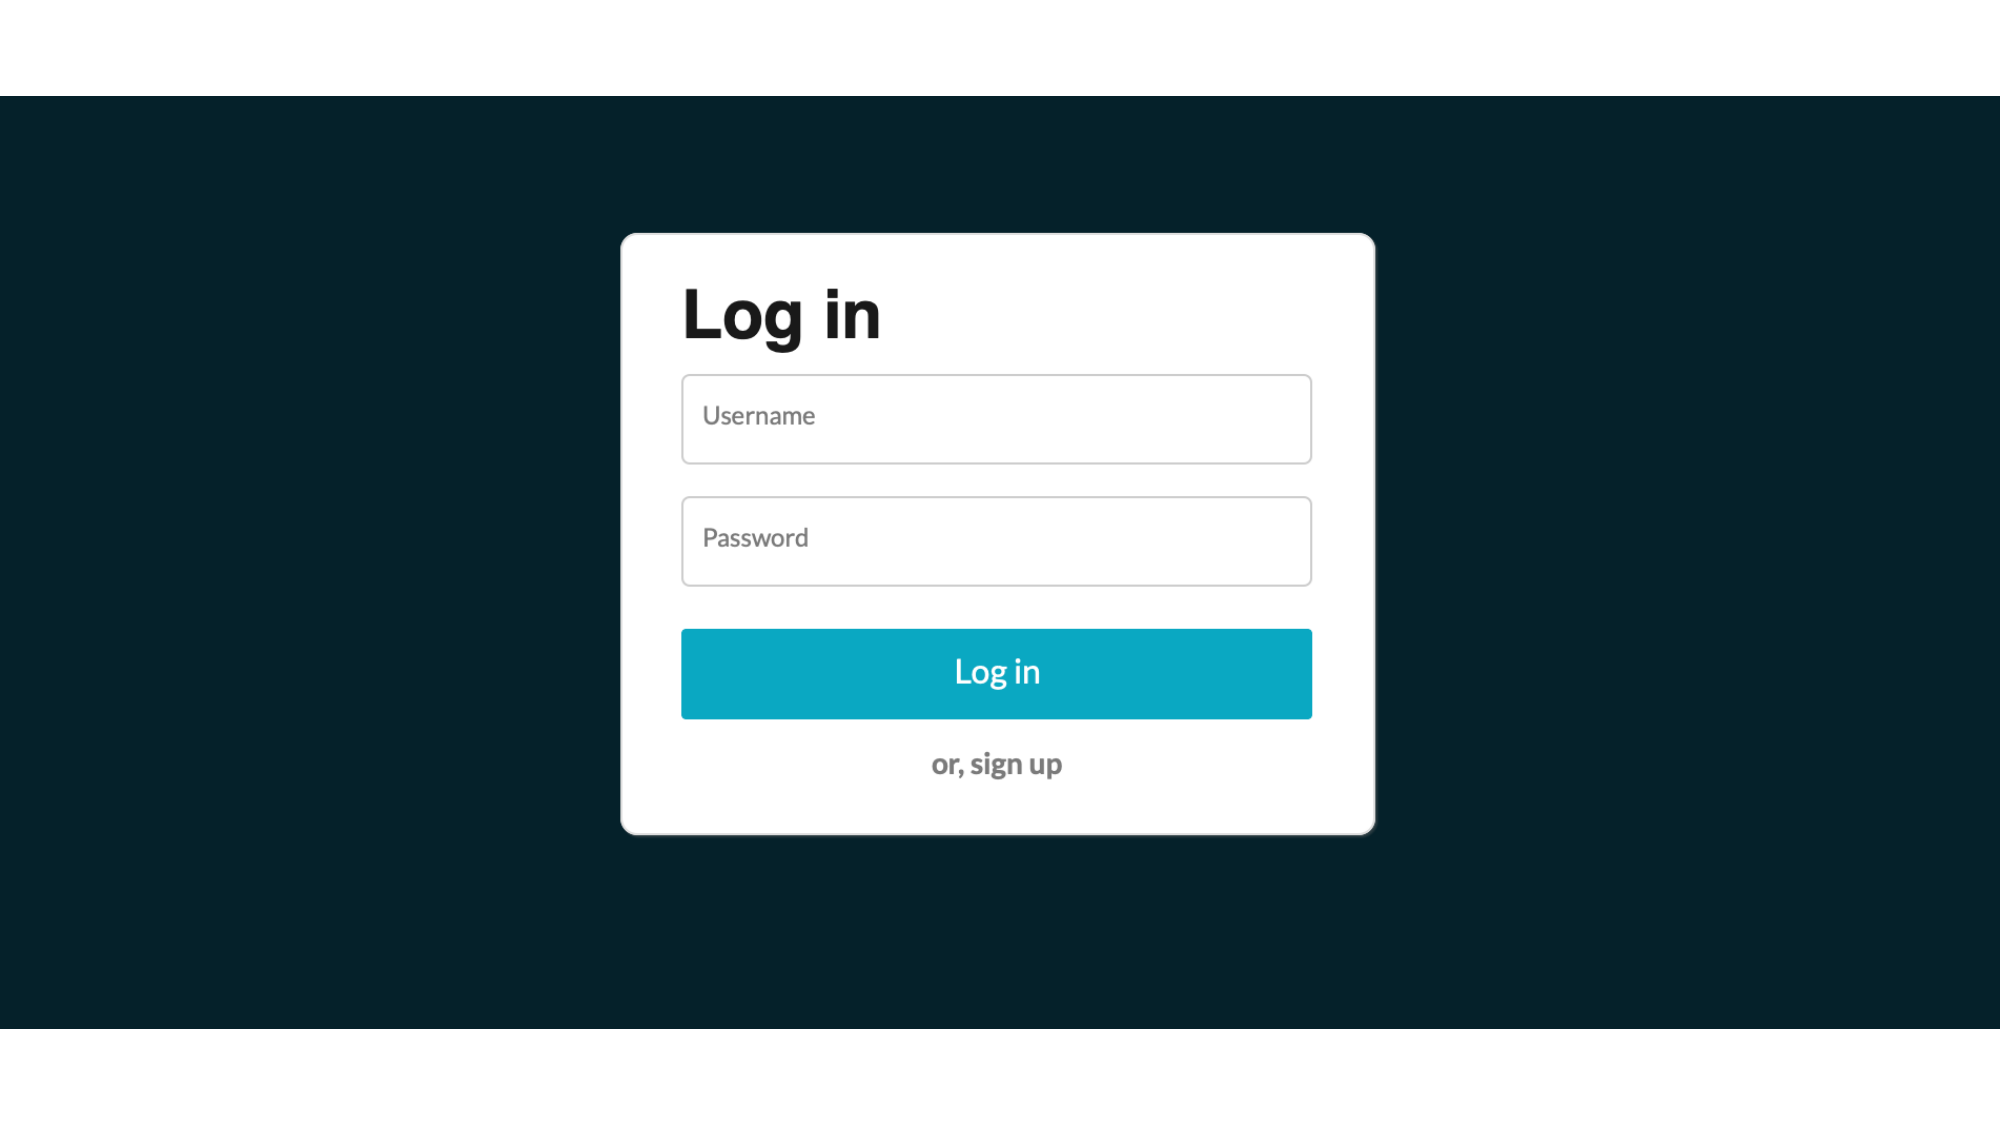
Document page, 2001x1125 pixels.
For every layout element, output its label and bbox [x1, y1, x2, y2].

picture [0, 96, 2000, 1029]
